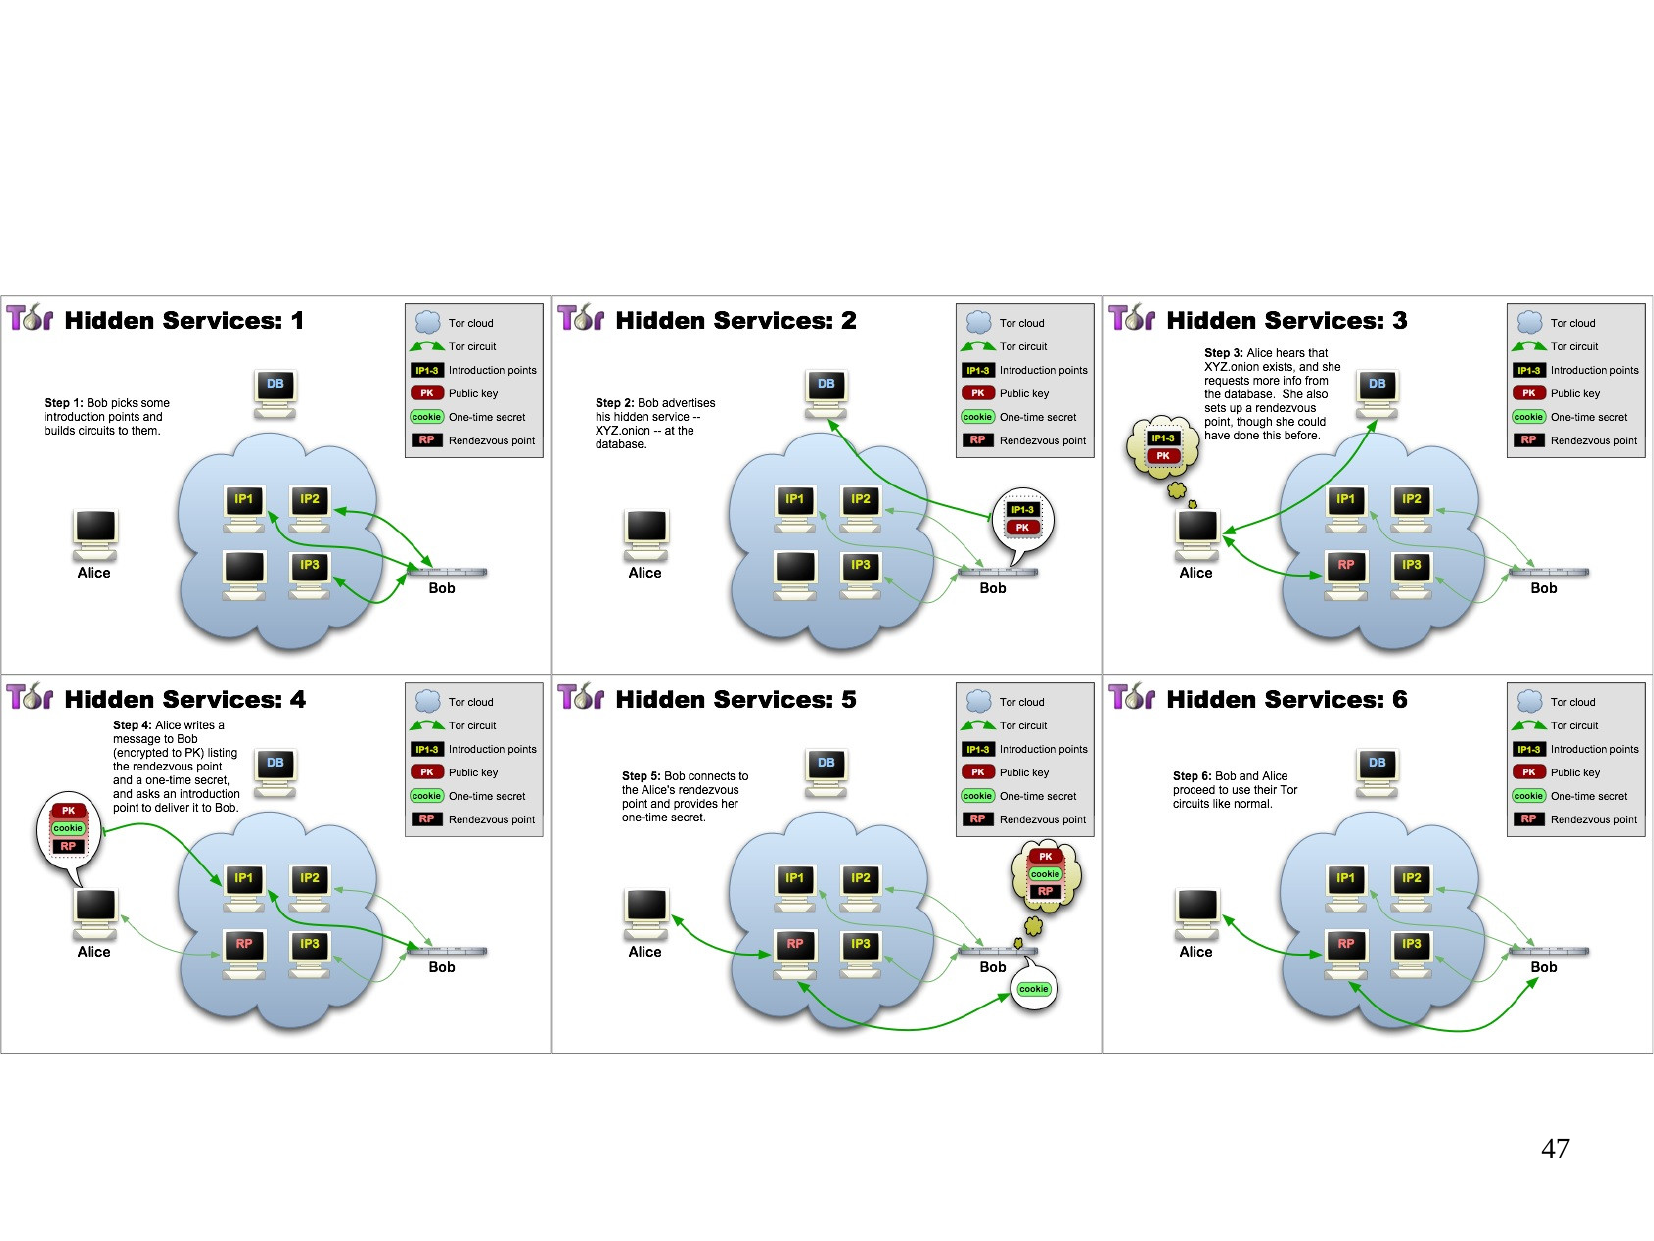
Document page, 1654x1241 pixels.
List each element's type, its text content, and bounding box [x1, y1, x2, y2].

slide_number 47 [1185, 1129, 1571, 1216]
picture [0, 295, 1654, 1055]
